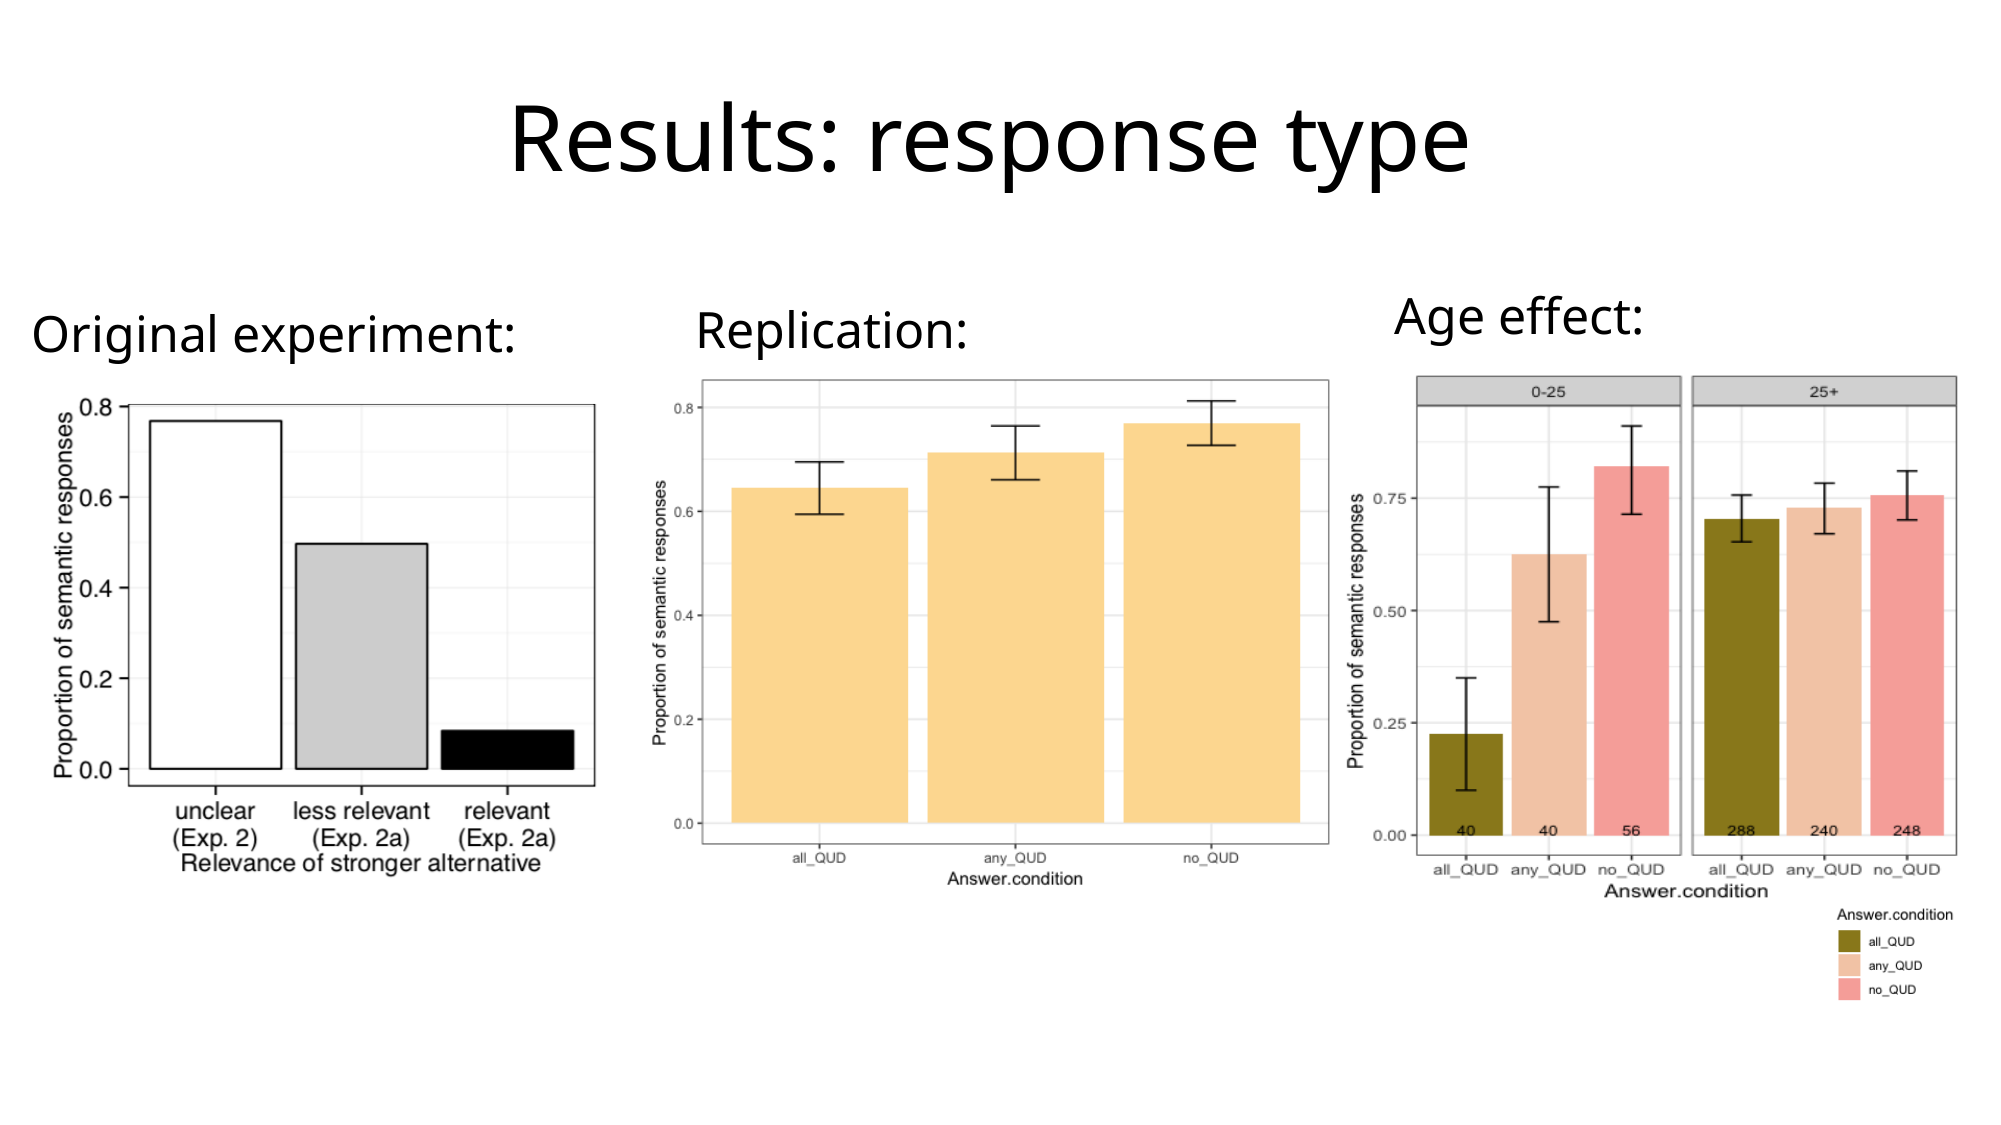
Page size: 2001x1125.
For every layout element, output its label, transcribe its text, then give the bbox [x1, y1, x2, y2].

text_box Replication: [680, 291, 985, 367]
picture [644, 367, 1973, 1018]
title Results: response type [128, 33, 1854, 251]
text_box Age effect: [1379, 277, 1660, 352]
text_box Original experiment: [16, 295, 532, 371]
picture [31, 371, 616, 894]
